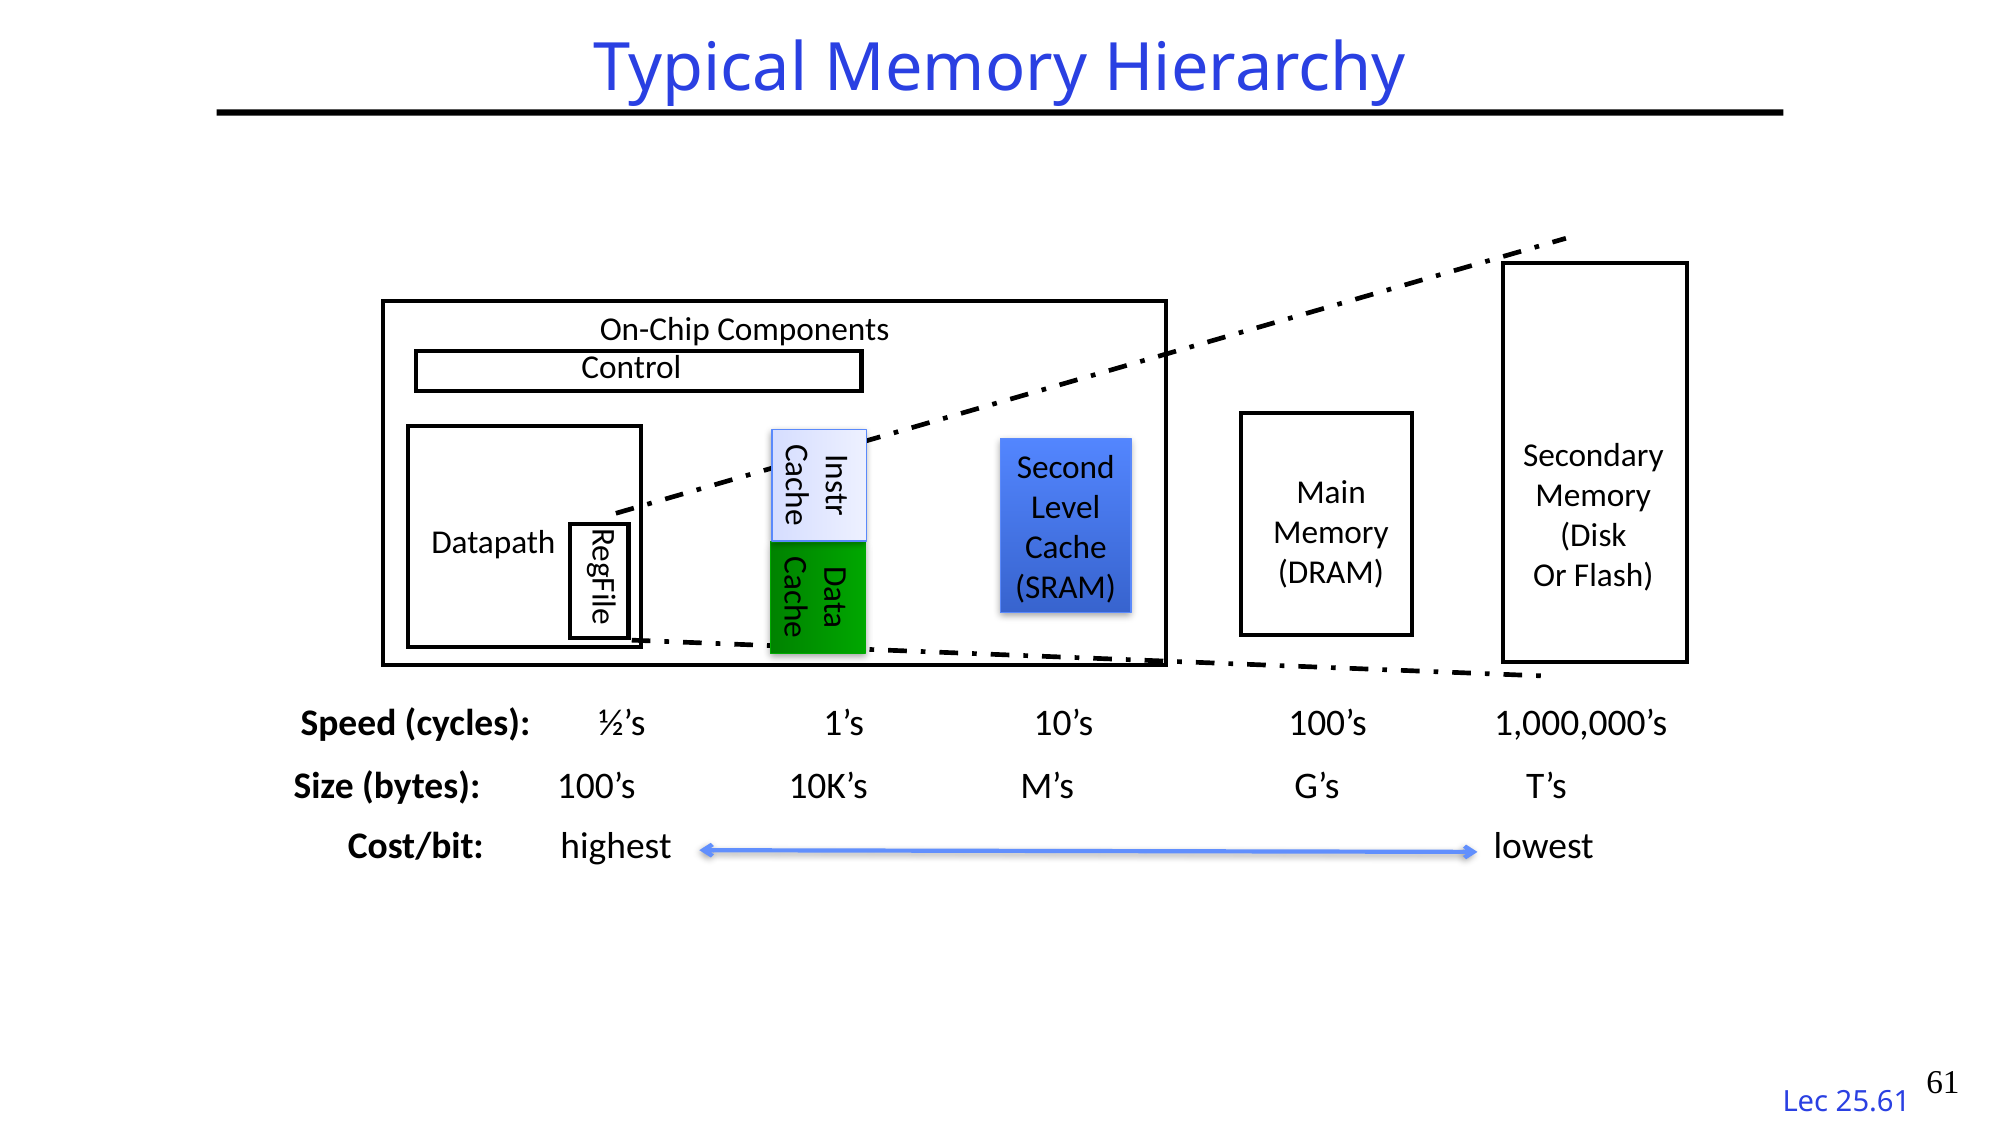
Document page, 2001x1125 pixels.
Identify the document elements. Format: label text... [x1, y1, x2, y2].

text_box Data Cache [770, 548, 866, 654]
text_box Instr Cache [771, 429, 867, 542]
text_box RegFile [578, 513, 634, 680]
text_box [570, 524, 578, 639]
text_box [328, 823, 1630, 873]
text_box On-Chip Components [584, 300, 905, 355]
title Typical Memory Hierarchy [216, 24, 1784, 113]
text_box 61 [1899, 1052, 1986, 1109]
text_box [382, 300, 1166, 665]
text_box [1240, 413, 1412, 635]
text_box Secondary Memory (Disk Or Flash) [1506, 425, 1680, 600]
text_box Size (bytes): 100’s 10K’s M’s G’s T’s [283, 763, 1580, 810]
text_box Speed (cycles): ½’s 1’s 10’s 100’s 1,000,000’s [290, 700, 1681, 748]
text_box [1503, 263, 1687, 663]
text_box Main Memory (DRAM) [1258, 463, 1404, 598]
